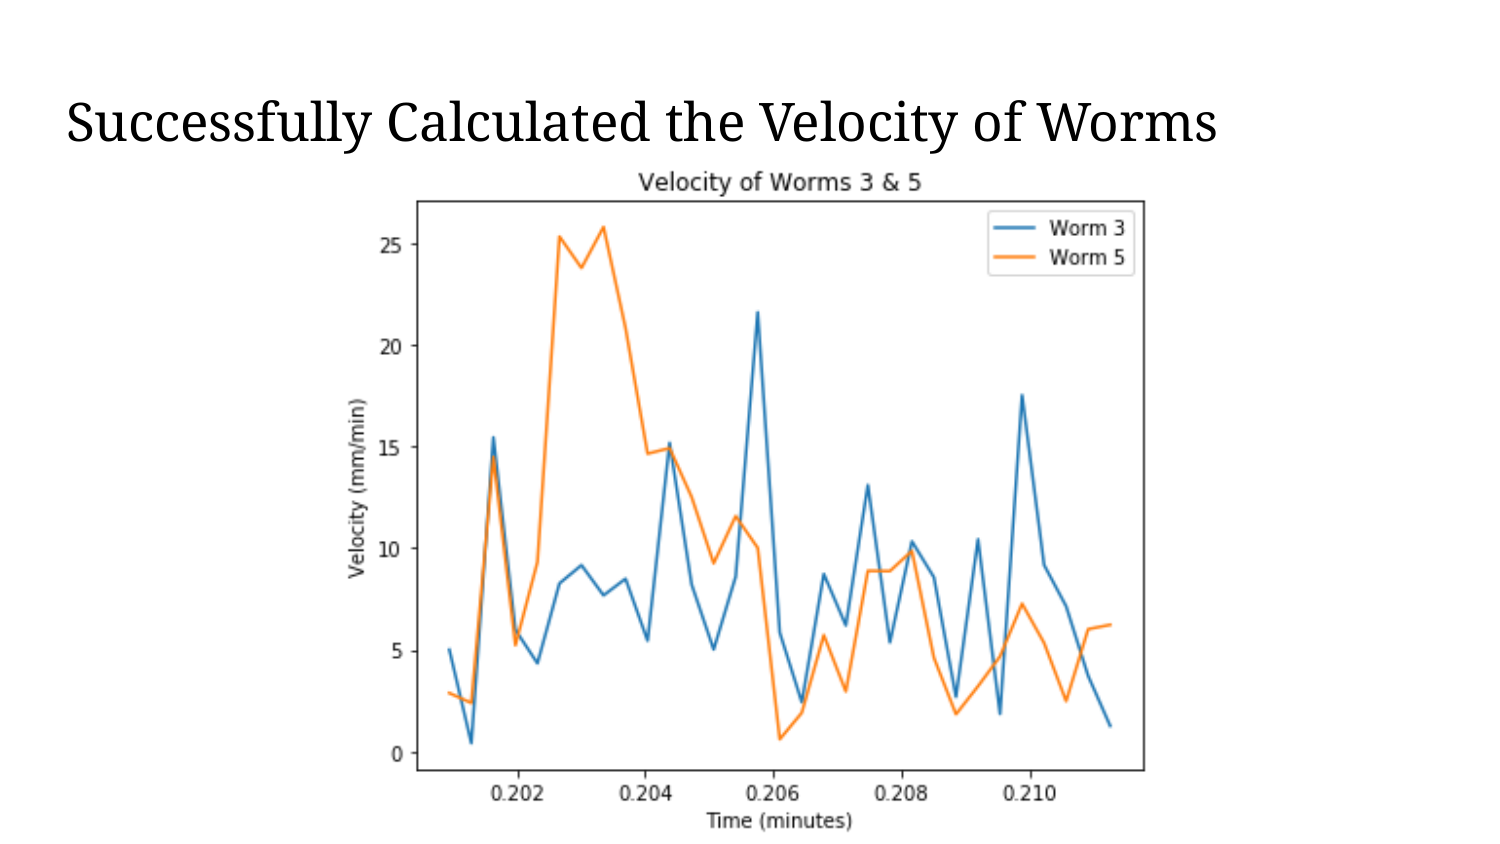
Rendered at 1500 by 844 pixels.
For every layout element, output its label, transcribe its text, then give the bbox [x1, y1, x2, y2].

title Successfully Calculated the Velocity of Worms [51, 72, 1449, 167]
picture [336, 158, 1163, 844]
